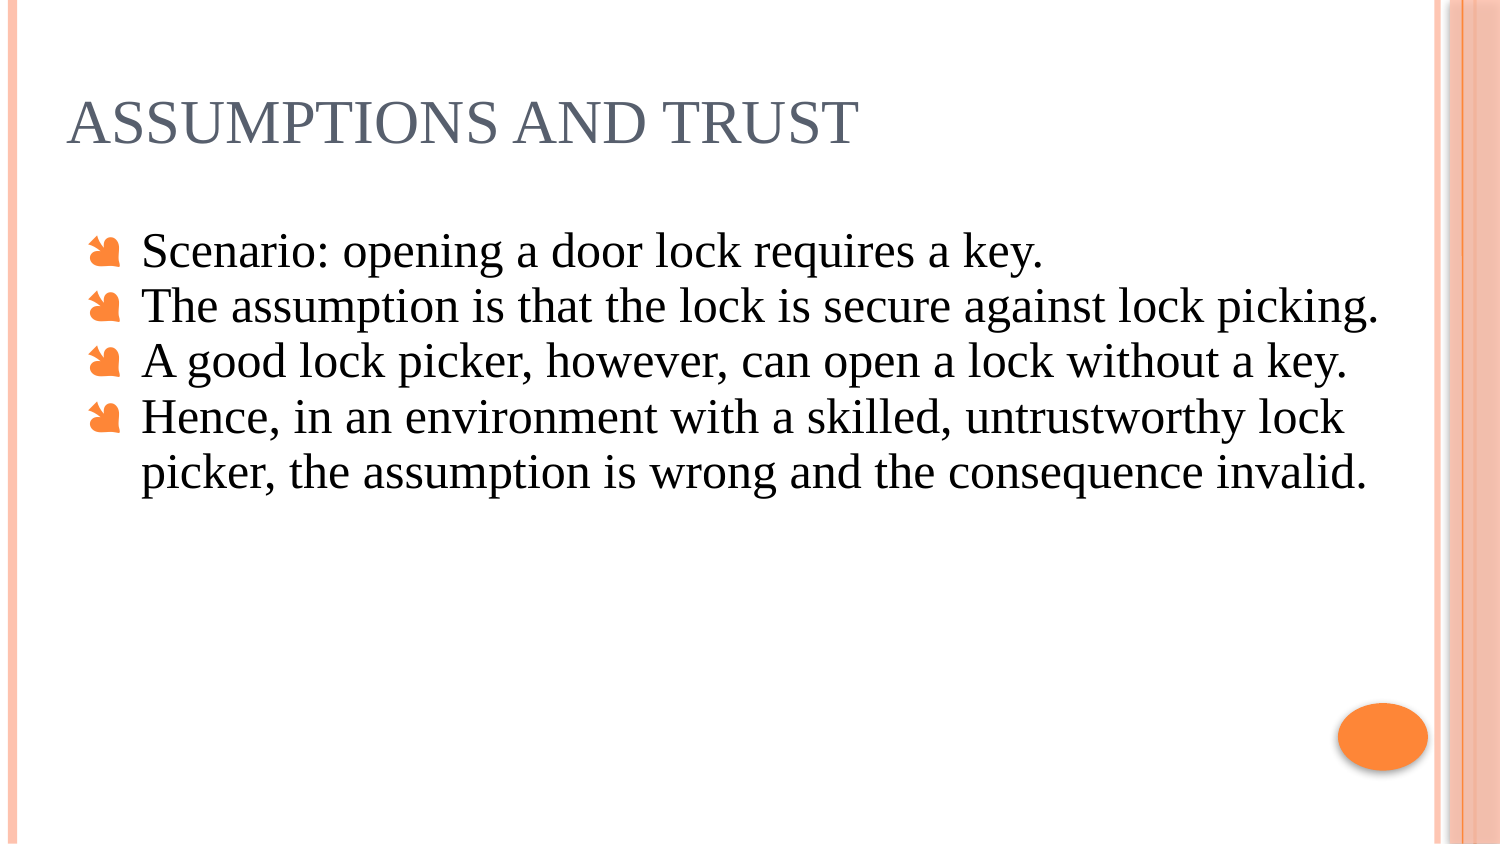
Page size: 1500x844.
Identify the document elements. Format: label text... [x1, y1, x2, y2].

list Scenario: opening a door lock requires a key. The assumption is that the lock is secure against lock picking. A good lock picker, however, can open a lock without a key. Hence, in an environment with a skilled, untrustworthy lock picker, the assumption is wrong and the consequence invalid. [51, 207, 1449, 750]
title Assumptions and Trust [51, 72, 1449, 189]
